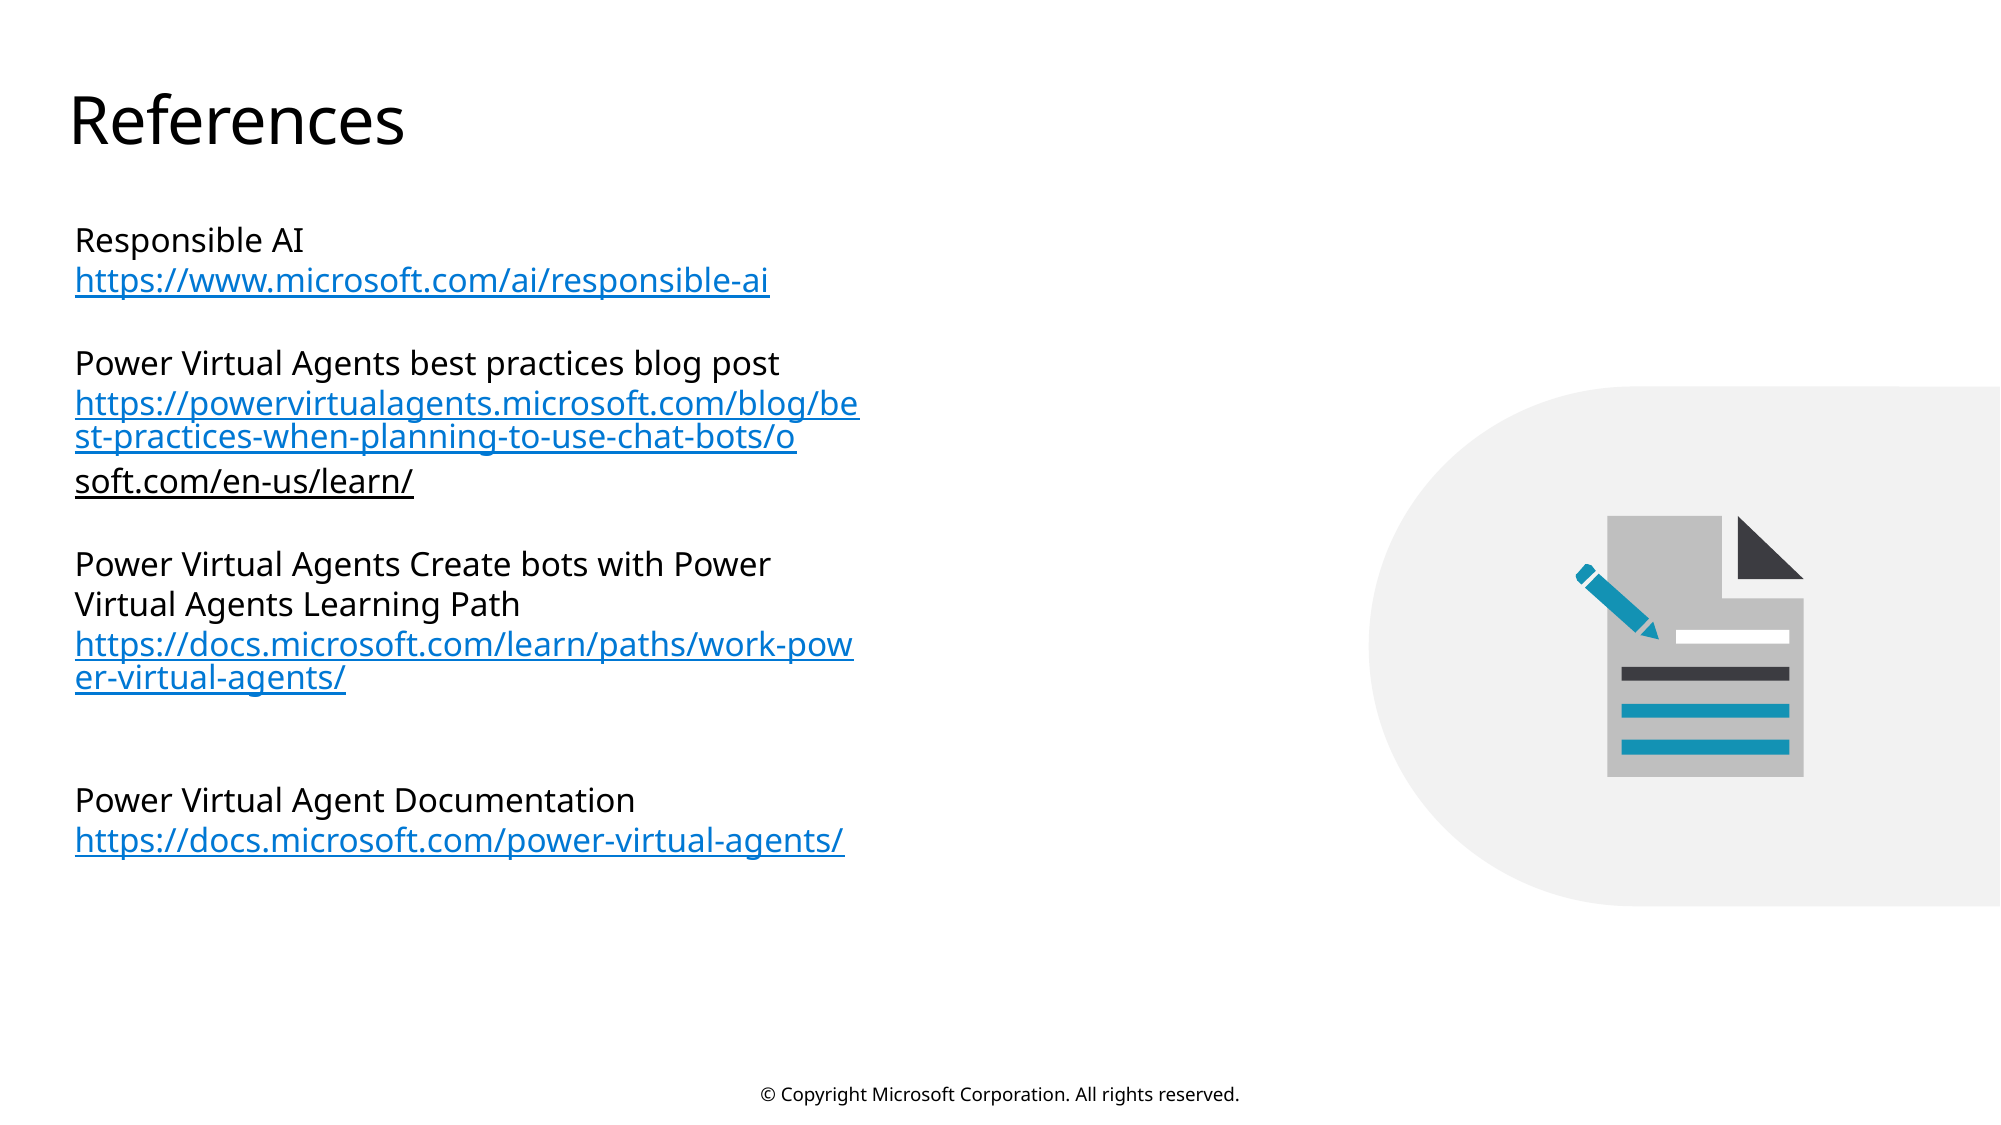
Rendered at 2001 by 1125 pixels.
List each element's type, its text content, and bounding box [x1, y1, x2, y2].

title References [68, 72, 1930, 184]
text_box [1367, 385, 2000, 908]
list Responsible AI https://www.microsoft.com/ai/responsible-ai Power Virtual Agents best practices blog post https://powervirtualagents.microsoft.com/blog/best-practices-when-planning-to-use-chat-bots/osoft.com/en-us/learn/ Power Virtual Agents Create bots with Power Virtual Agents Learning Path https://docs.microsoft.com/learn/paths/work-power-virtual-agents/ Power Virtual Agent Documentation https://docs.microsoft.com/power-virtual-agents/ [74, 211, 882, 826]
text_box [1564, 515, 1804, 778]
